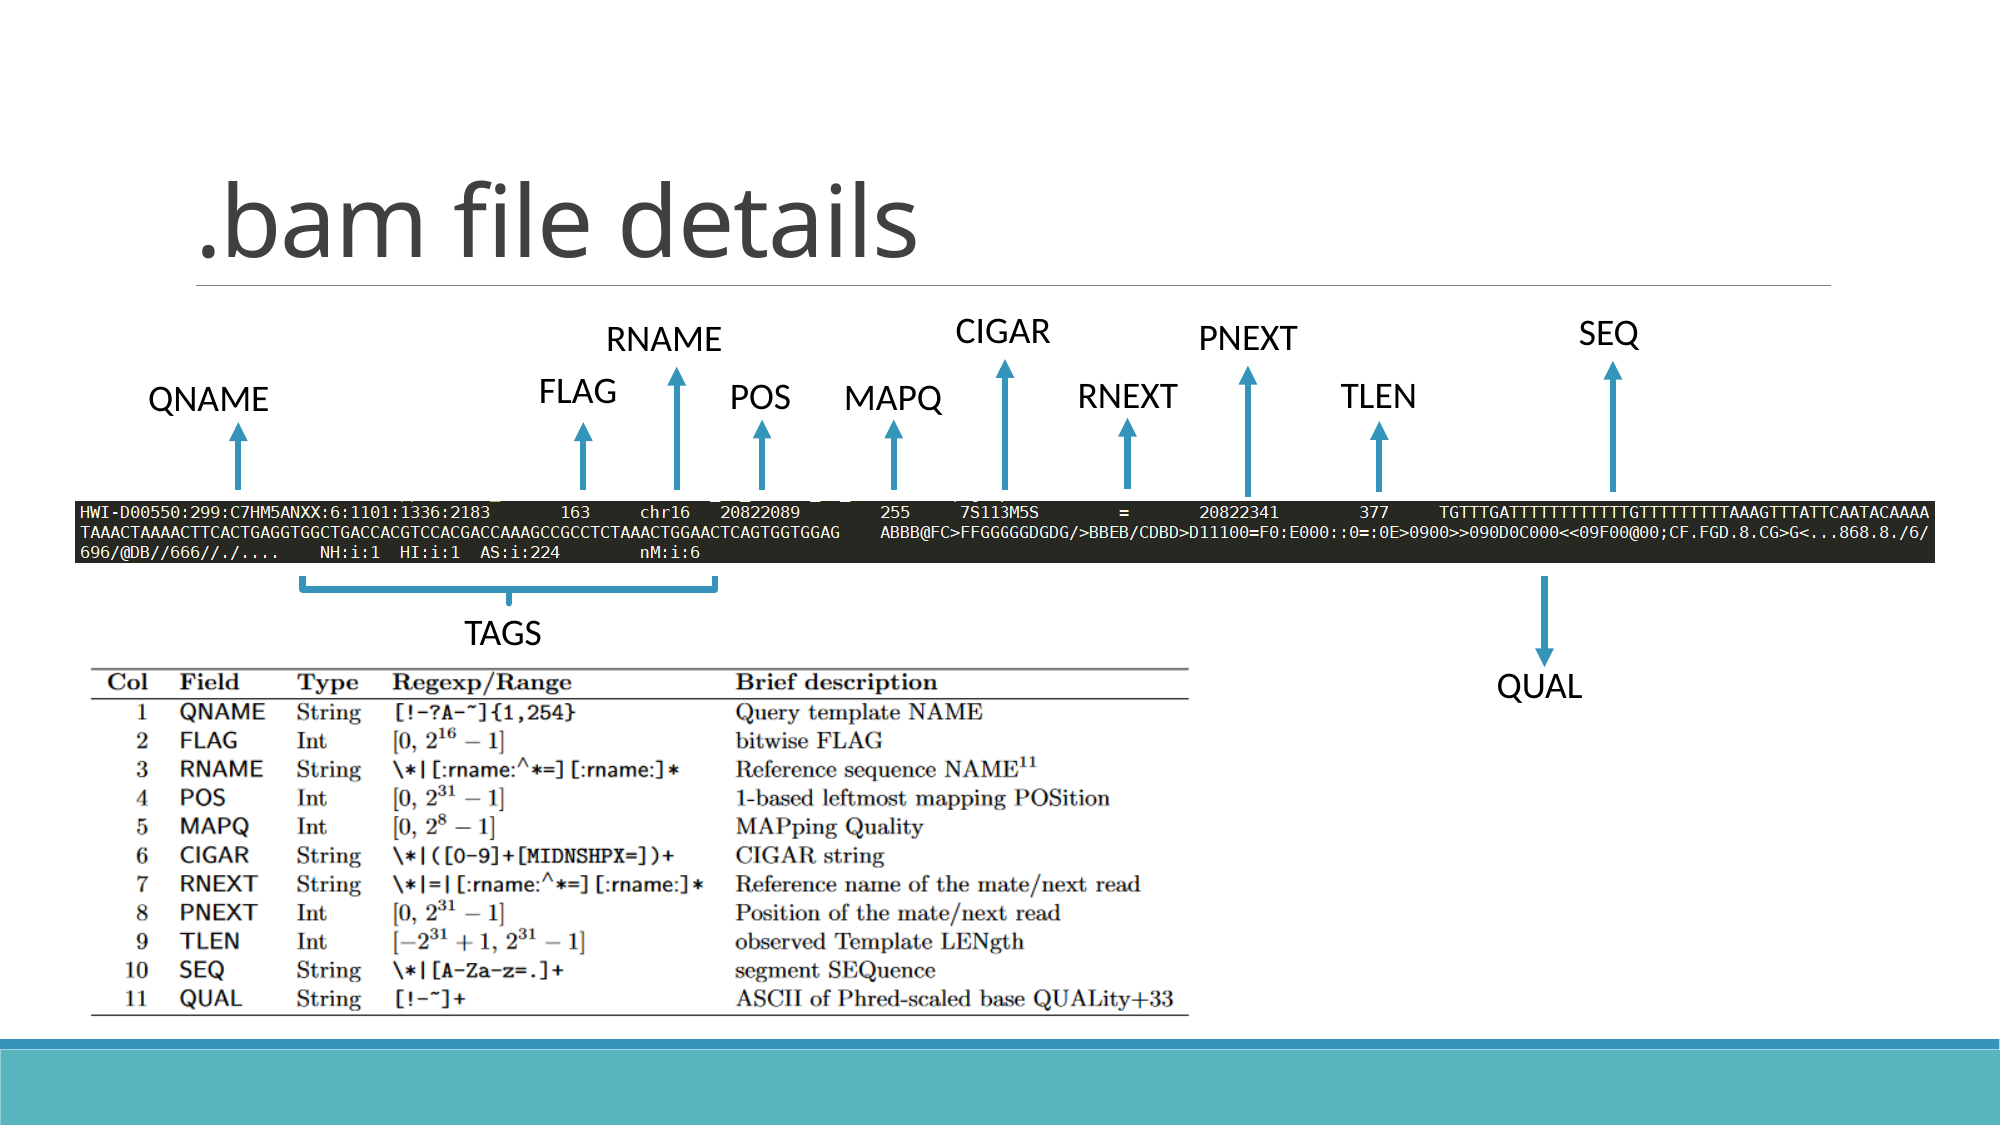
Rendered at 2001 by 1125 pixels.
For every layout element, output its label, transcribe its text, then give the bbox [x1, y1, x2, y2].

text_box FLAG [524, 359, 643, 419]
text_box CIGAR [940, 298, 1070, 359]
picture [74, 653, 1210, 1021]
text_box TLEN [1325, 364, 1435, 424]
text_box QUAL [1481, 653, 1613, 714]
text_box QNAME [133, 366, 344, 427]
text_box [301, 575, 716, 605]
text_box TAGS [449, 600, 568, 650]
picture [74, 501, 1936, 563]
text_box PNEXT [1183, 305, 1322, 365]
text_box RNAME [591, 307, 763, 367]
text_box SEQ [1563, 300, 1662, 360]
title .bam file details [180, 47, 1830, 285]
table_cell 2.2 [1544, 653, 1552, 671]
text_box MAPQ [829, 365, 958, 426]
text_box POS [715, 364, 809, 425]
text_box RNEXT [1062, 364, 1201, 424]
